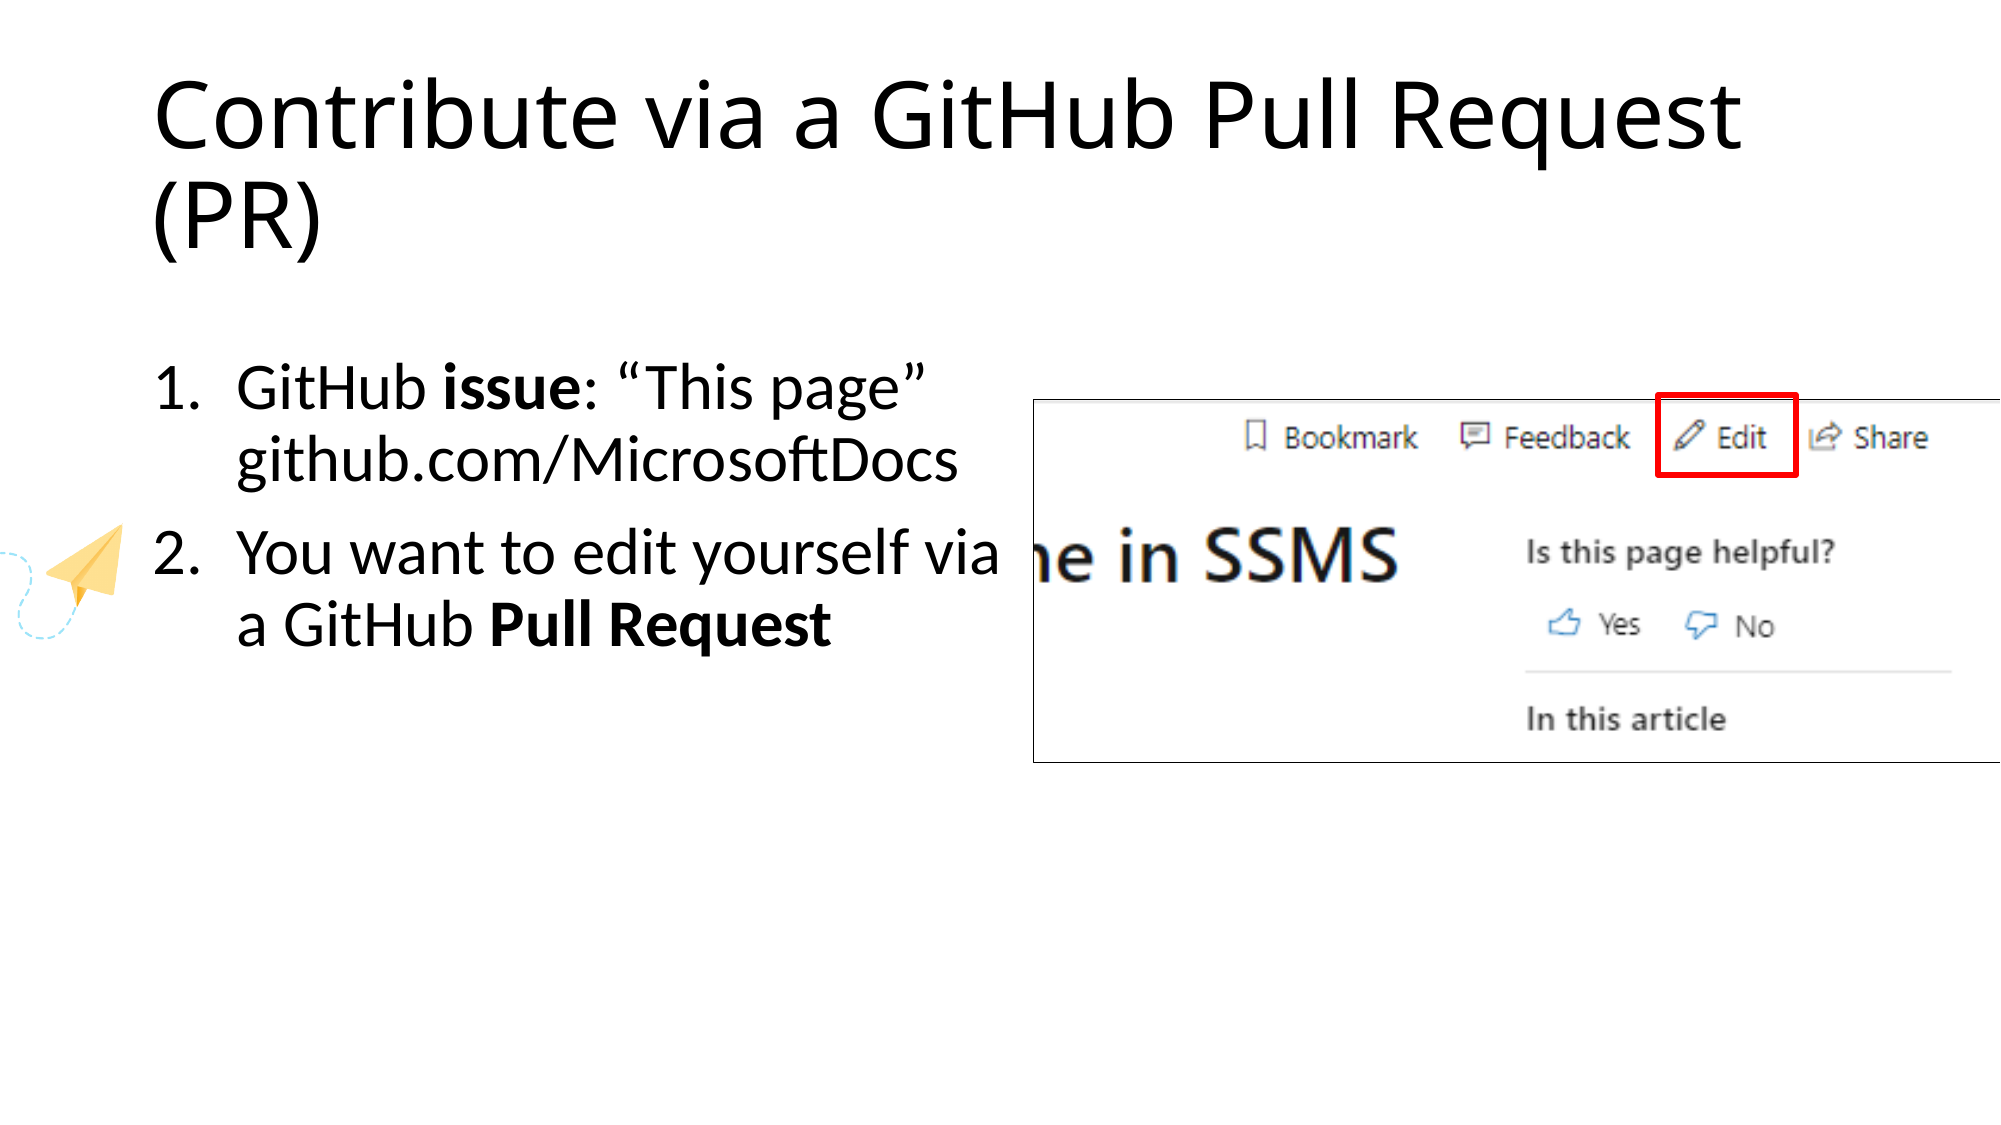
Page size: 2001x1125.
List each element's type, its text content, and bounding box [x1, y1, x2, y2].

text_box GitHub issue: “This page” github.com/MicrosoftDocs You want to edit yourself via a GitHub Pull Request [137, 243, 1863, 1014]
picture [0, 519, 123, 643]
title Contribute via a GitHub Pull Request (PR) [137, 59, 1863, 243]
picture [1033, 399, 2000, 762]
